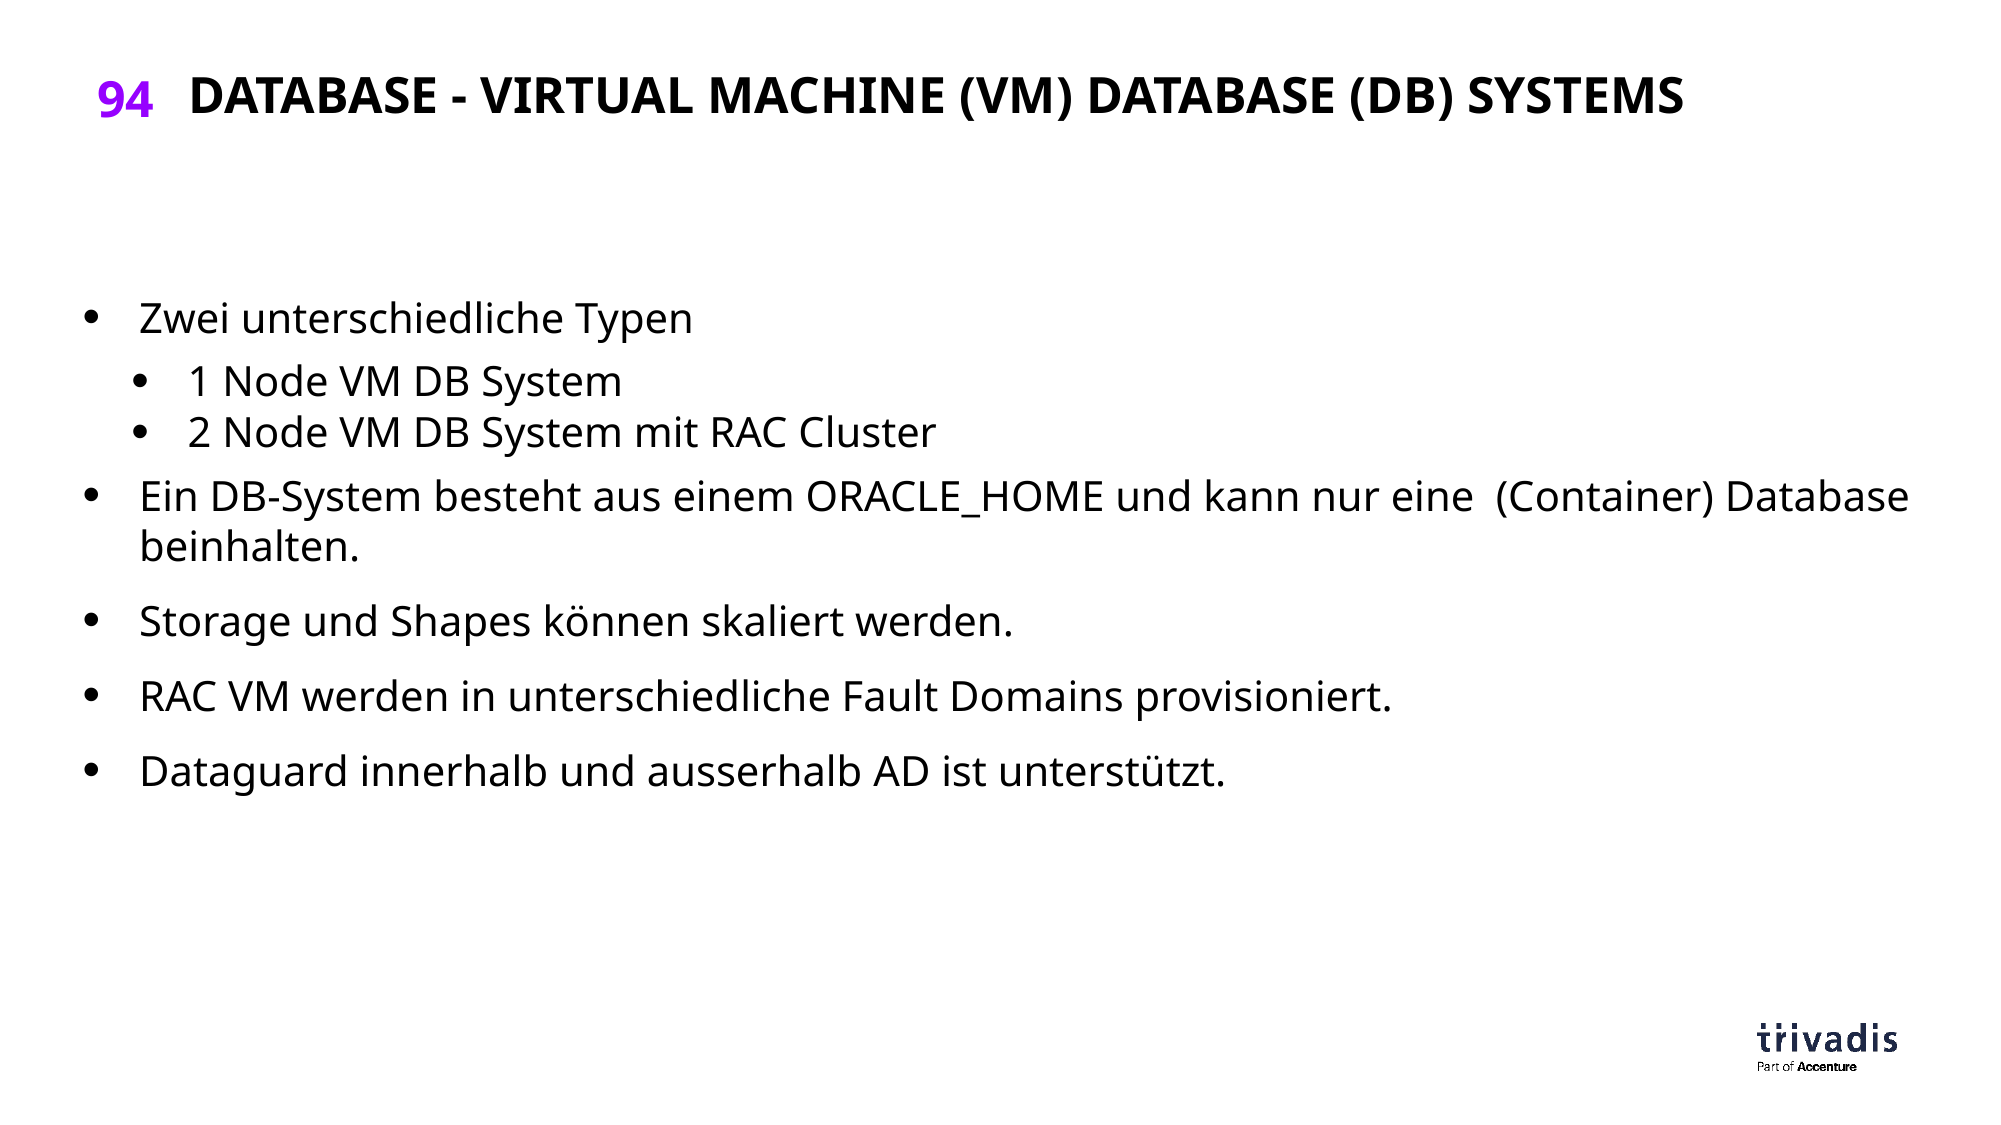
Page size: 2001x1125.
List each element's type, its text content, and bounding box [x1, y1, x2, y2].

picture [1757, 1062, 1897, 1071]
title Database - Virtual Machine (VM) Database (DB) Systems [170, 63, 1933, 136]
list Zwei unterschiedliche Typen 1 Node VM DB System 2 Node VM DB System mit RAC Cluster Ein DB-System besteht aus einem ORACLE_HOME und kann nur eine (Container) Database beinhalten. Storage und Shapes können skaliert werden. RAC VM werden in unterschiedliche Fault Domains provisioniert. Dataguard innerhalb und ausserhalb AD ist unterstützt. [65, 284, 1933, 1062]
